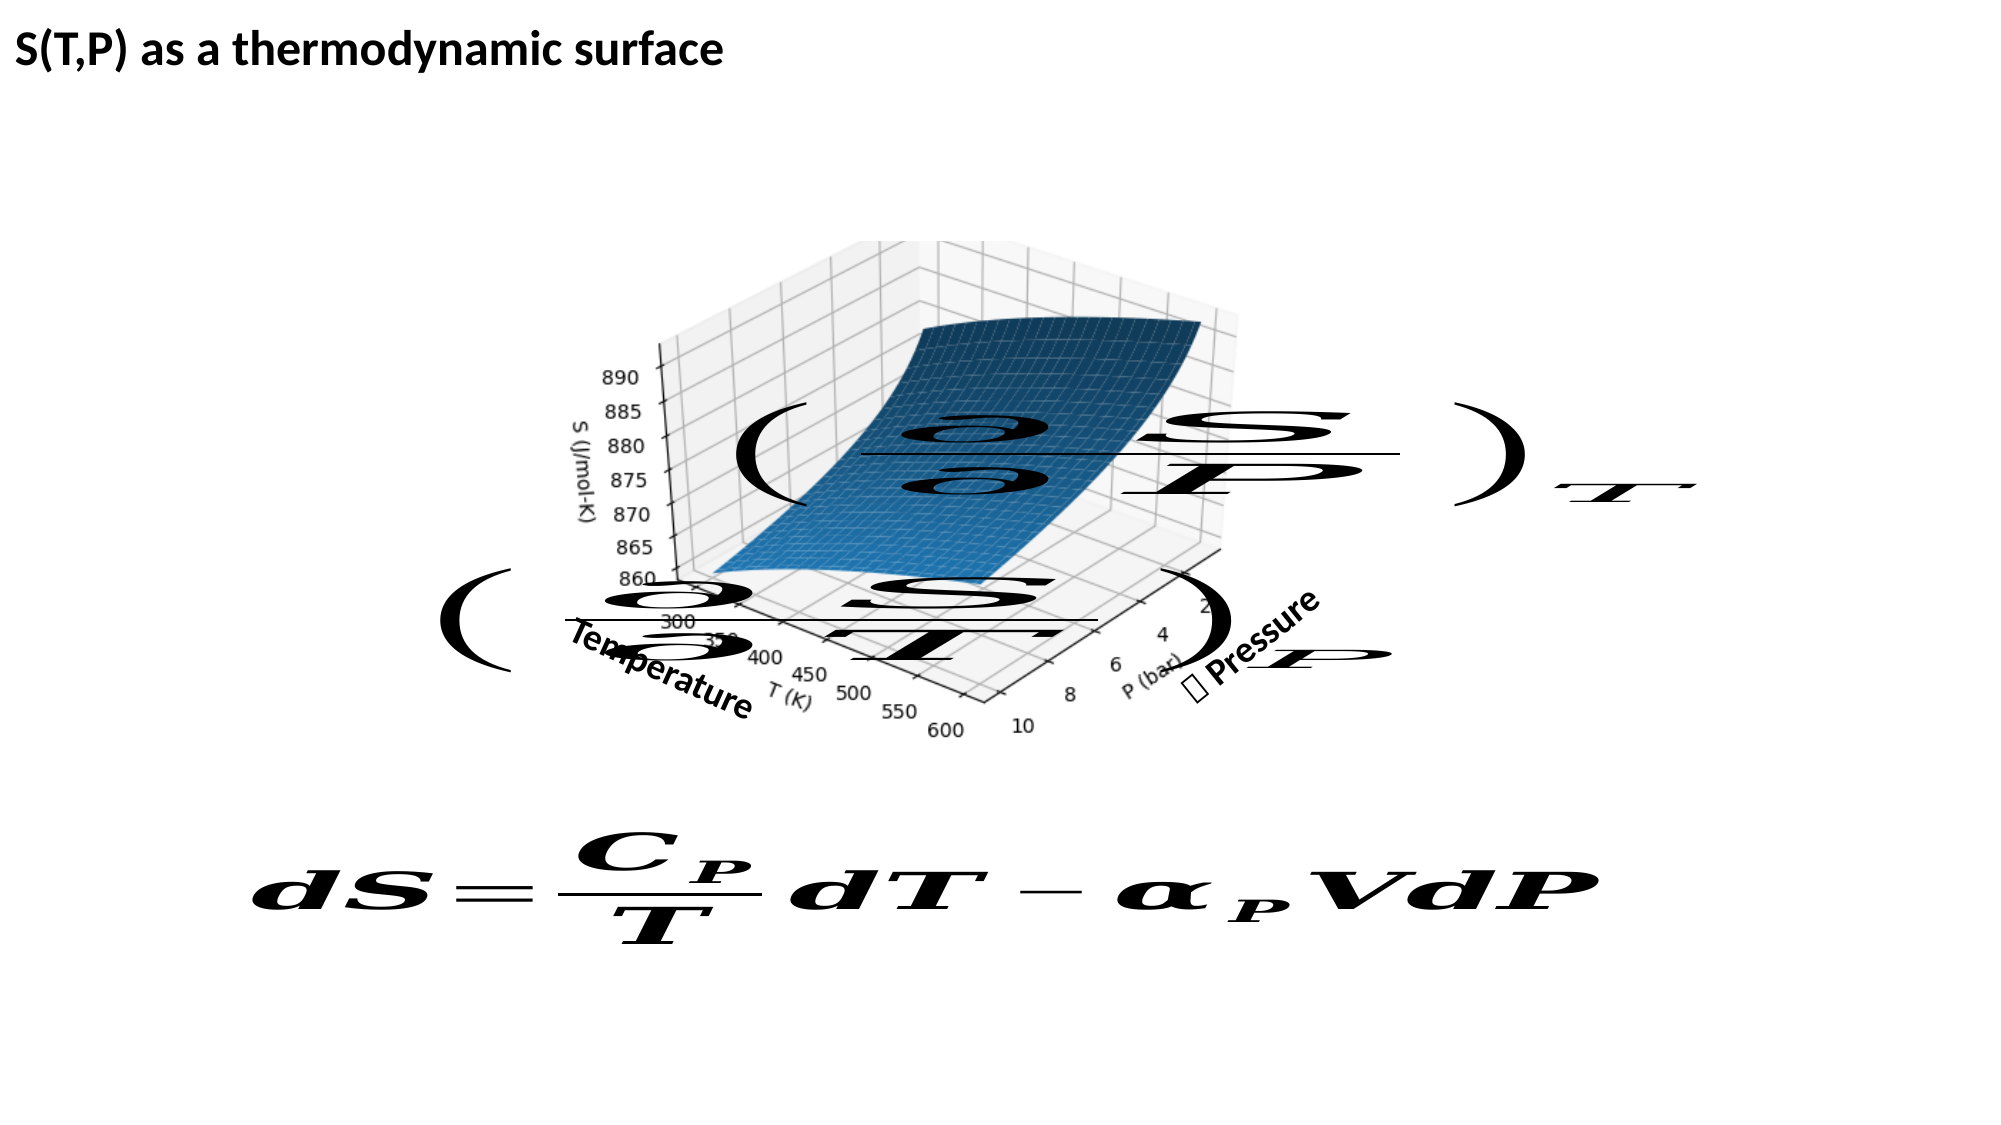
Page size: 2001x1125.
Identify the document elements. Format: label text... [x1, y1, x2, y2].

picture [546, 723, 1311, 763]
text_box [542, 564, 1486, 723]
picture [546, 241, 1311, 564]
text_box S(T,P) as a thermodynamic surface [0, 7, 1891, 83]
